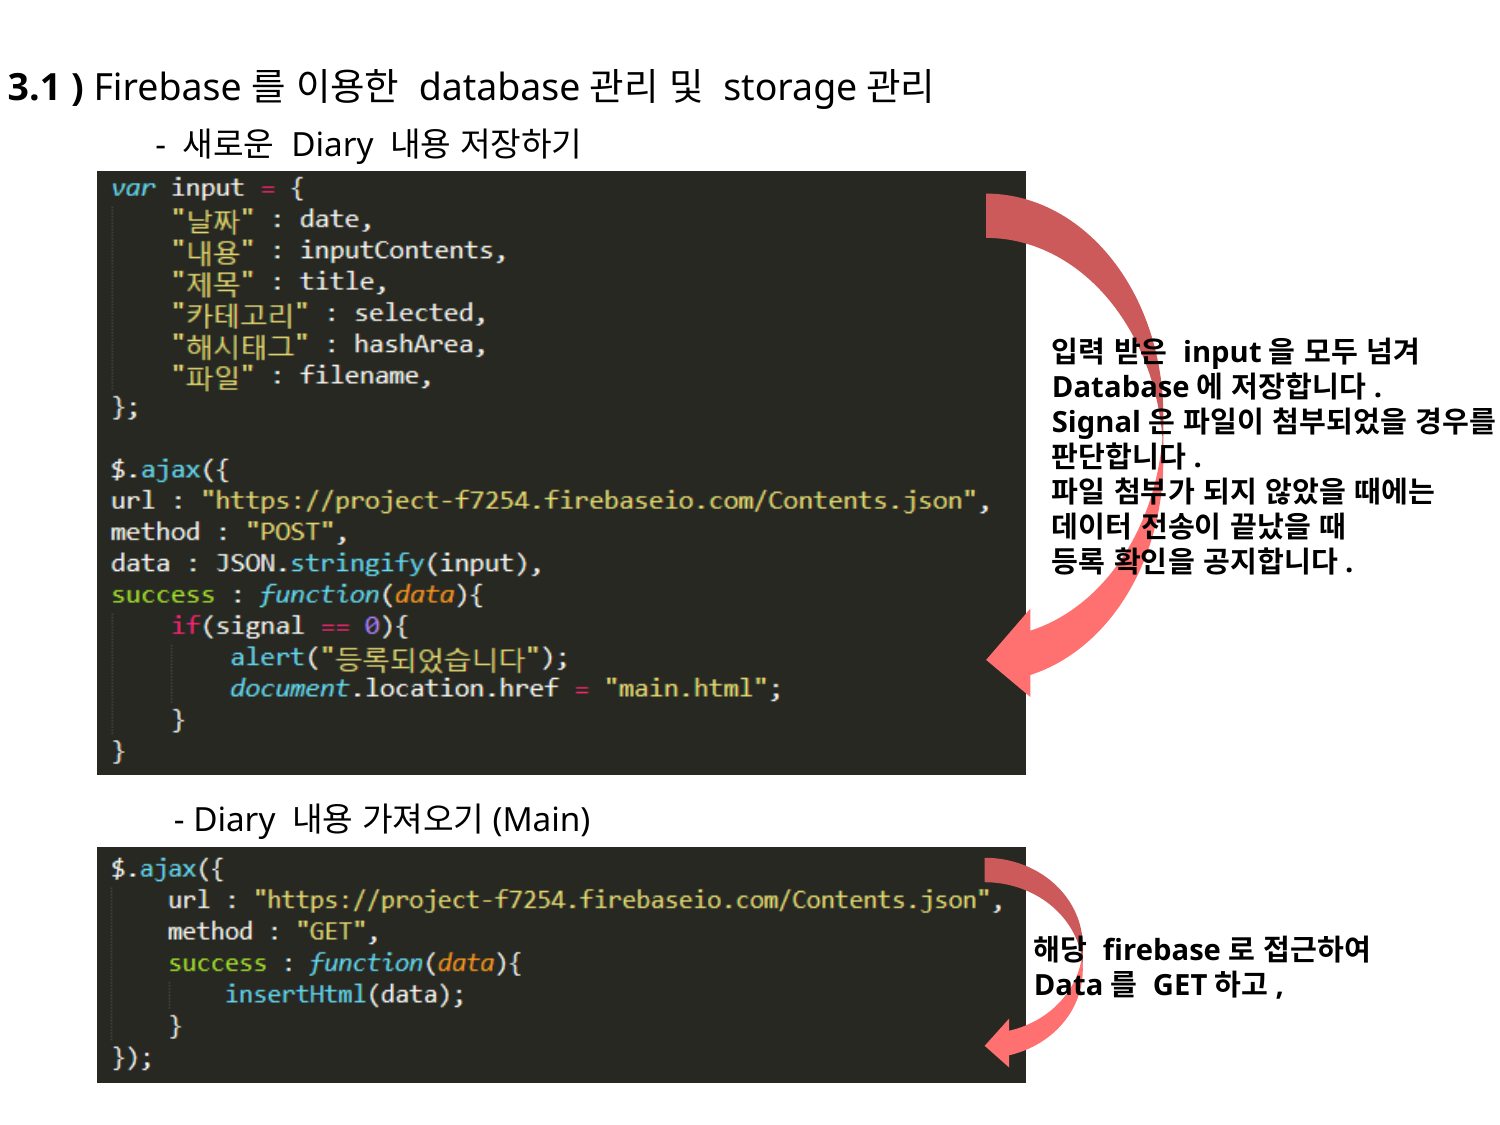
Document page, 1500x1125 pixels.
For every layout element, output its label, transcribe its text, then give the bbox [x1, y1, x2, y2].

text_box [1032, 866, 1082, 923]
text_box [1032, 607, 1111, 698]
picture [97, 847, 1027, 1083]
text_box [1032, 1009, 1076, 1050]
text_box 입력 받은 input을 모두 넘겨 Database에 저장합니다. Signal은 파일이 첨부되었을 경우를 판단합니다. 파일 첨부가 되지 않았을 때에는 데이터 전송이 끝났을 때 등록 확인을 공지합니다. [1037, 326, 1500, 621]
text_box 해당 firebase로 접근하여 Data를 GET하고, [1032, 923, 1387, 1009]
picture [97, 171, 1027, 776]
text_box - Diary 내용 가져오기(Main) [159, 790, 606, 846]
text_box [1032, 198, 1151, 326]
text_box - 새로운 Diary 내용 저장하기 [140, 116, 598, 170]
text_box 3.1 ) Firebase를 이용한 database관리 및 storage관리 [0, 55, 951, 116]
